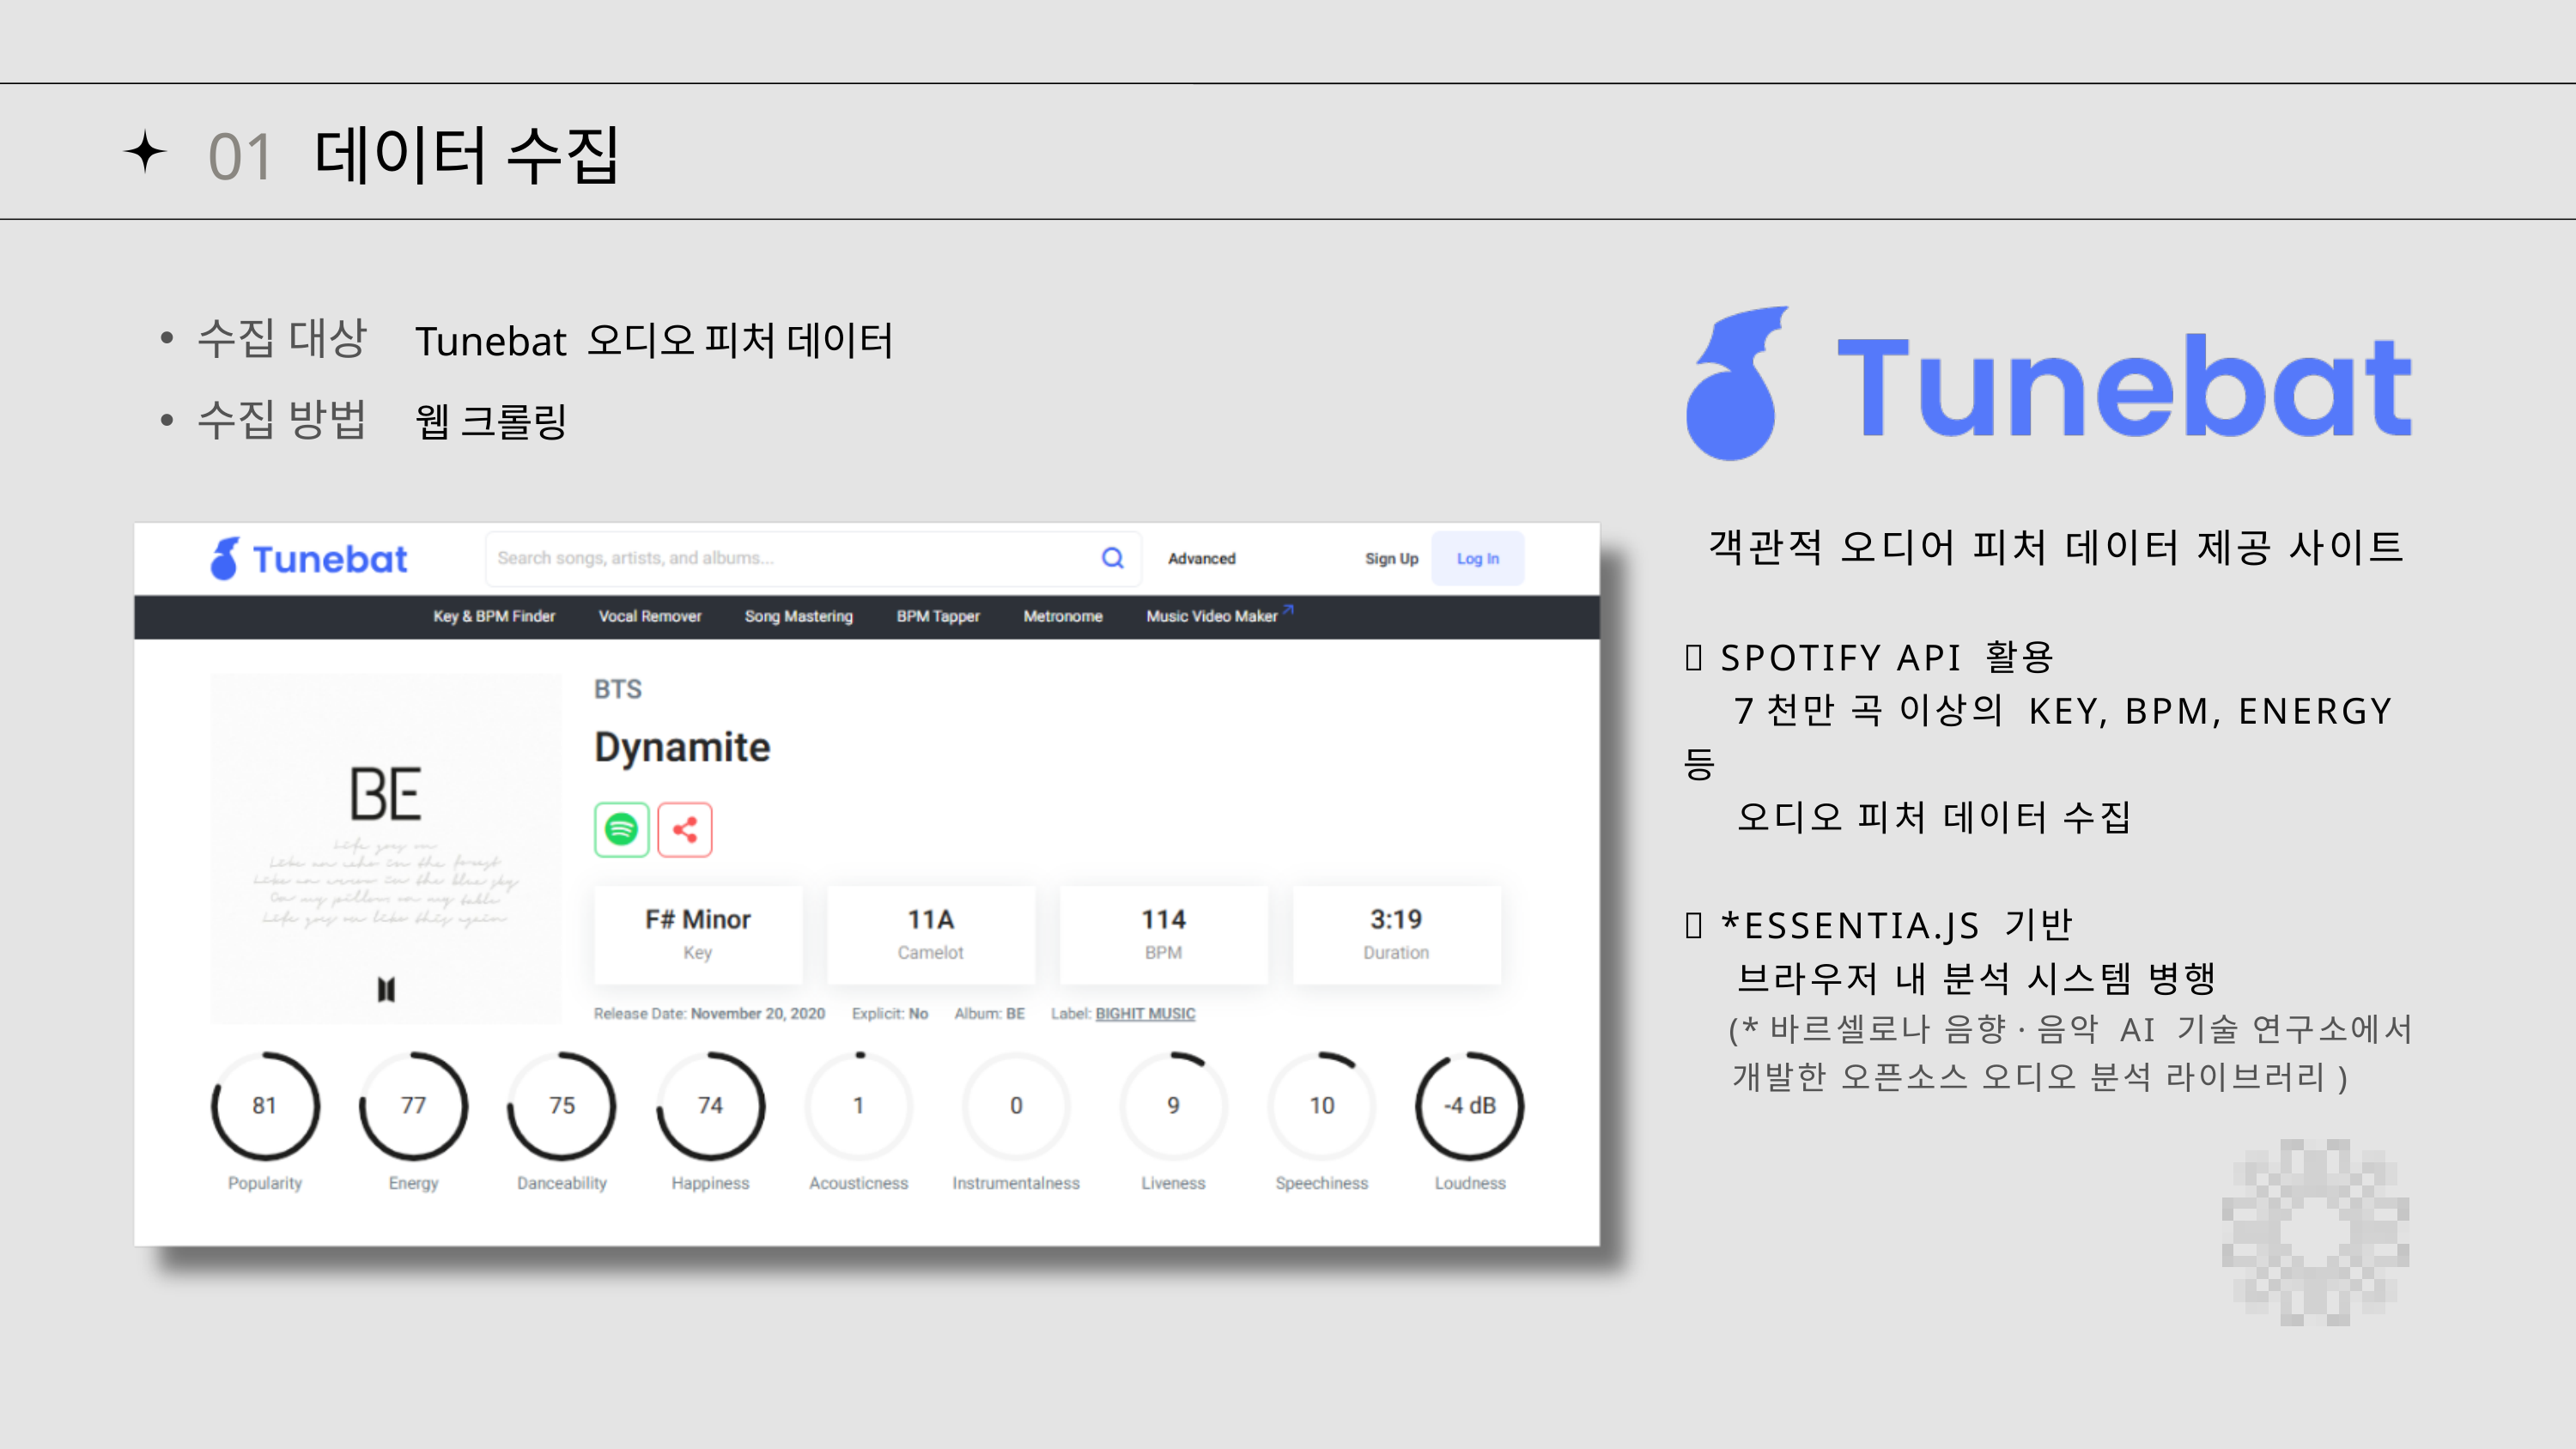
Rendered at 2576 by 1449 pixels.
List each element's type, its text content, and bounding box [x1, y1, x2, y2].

text_box Tunebat 오디오 피처 데이터 [415, 291, 1176, 364]
text_box 객관적 오디어 피처 데이터 제공 사이트 ✅ SPOTIFY API 활용 7천만 곡 이상의 KEY, BPM, ENERGY 등 오디오 피처 데이터 수집 ✅ *ESSENTIA.JS 기반 브라우저 내 분석 시스템 병행 (*바르셀로나 음향·음악 AI 기술 연구소에서 개발한 오픈소스 오디오 분석 라이브러리) [1683, 511, 2432, 1096]
text_box [98, 519, 1687, 1304]
text_box 수집 대상 [122, 284, 391, 364]
text_box [122, 128, 168, 174]
text_box [2222, 1139, 2409, 1326]
text_box 수집 방법 [122, 366, 391, 446]
text_box [1686, 306, 2427, 511]
text_box 웹 크롤링 [415, 373, 680, 446]
text_box 01 데이터 수집 [207, 102, 1392, 193]
